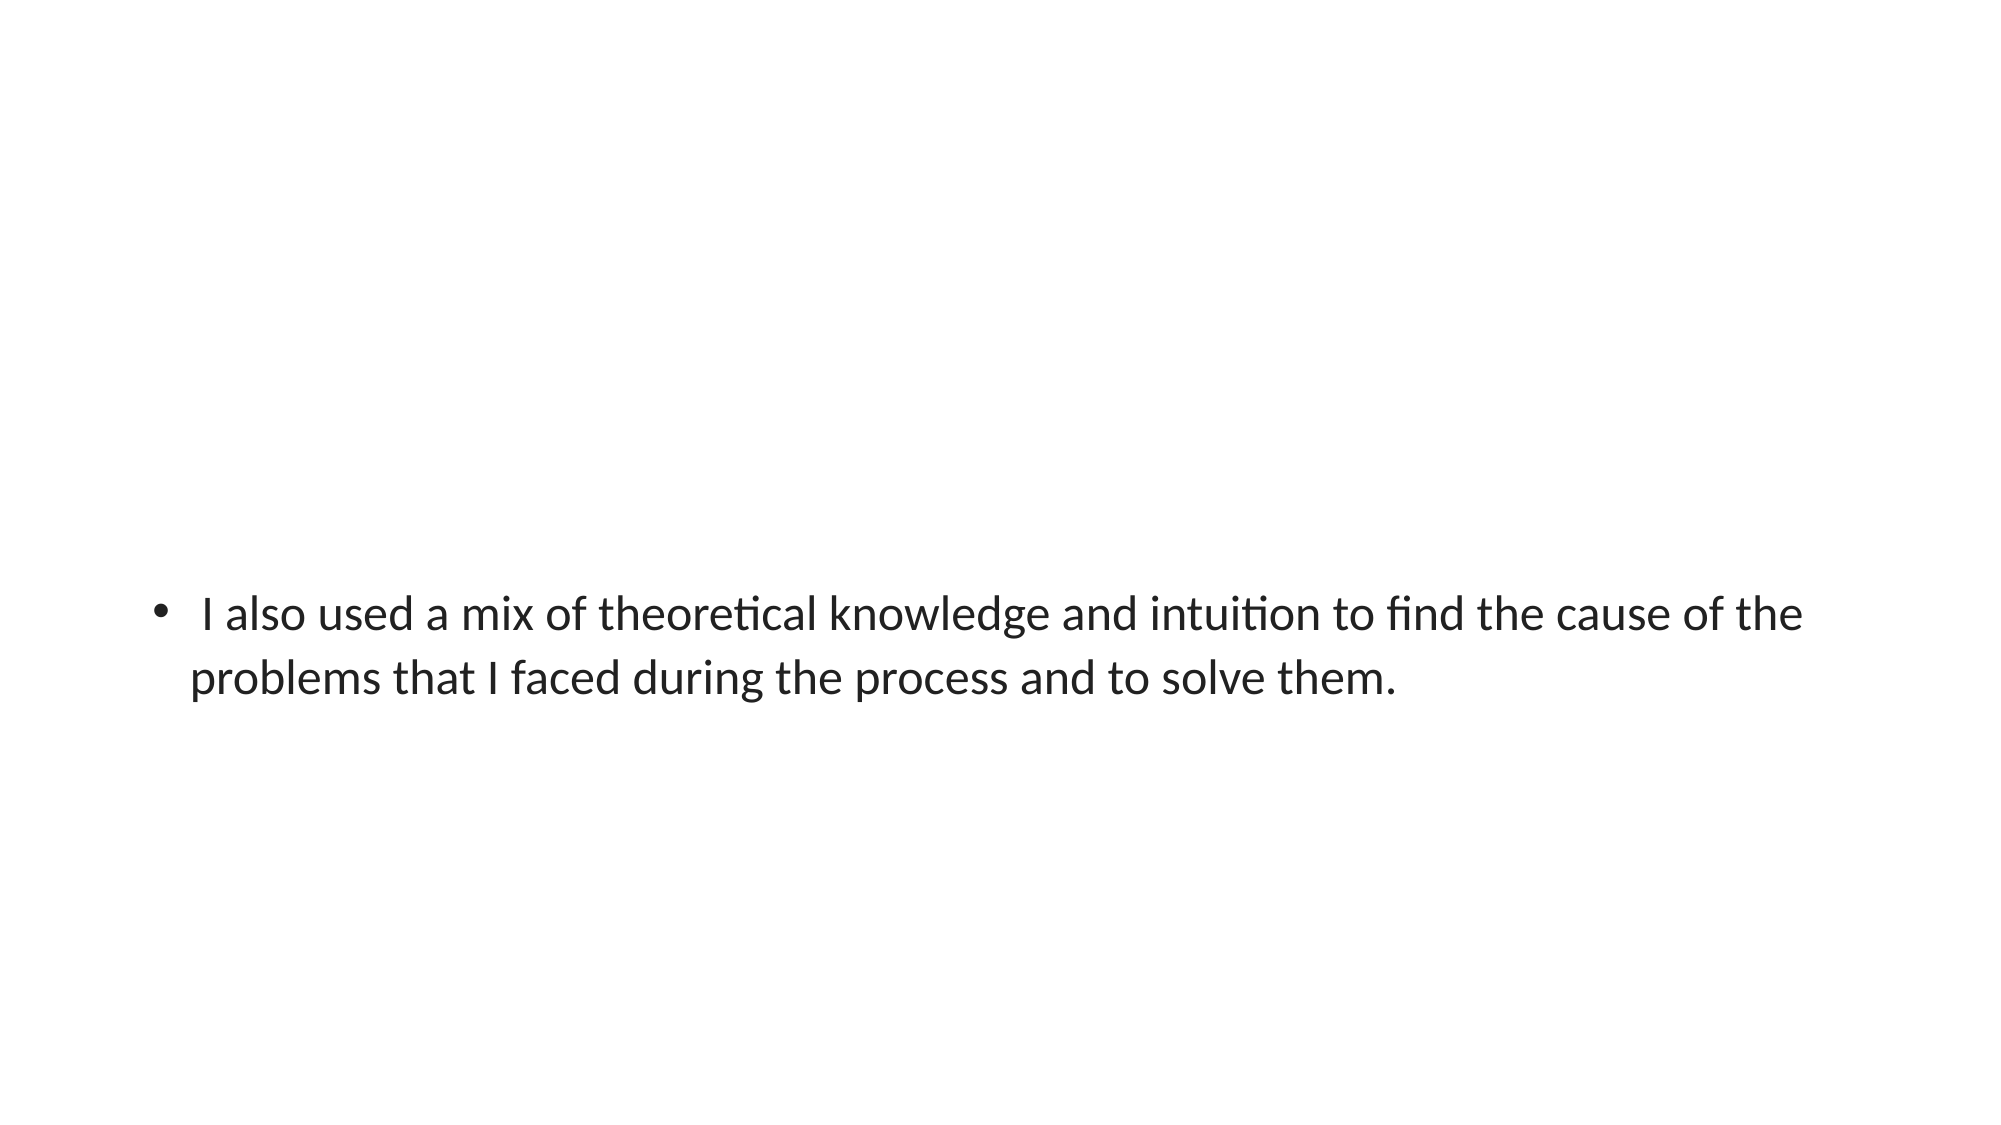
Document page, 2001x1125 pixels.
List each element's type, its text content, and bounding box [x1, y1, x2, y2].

list I also used a mix of theoretical knowledge and intuition to find the cause of the problems that I faced during the process and to solve them. [137, 64, 1863, 949]
